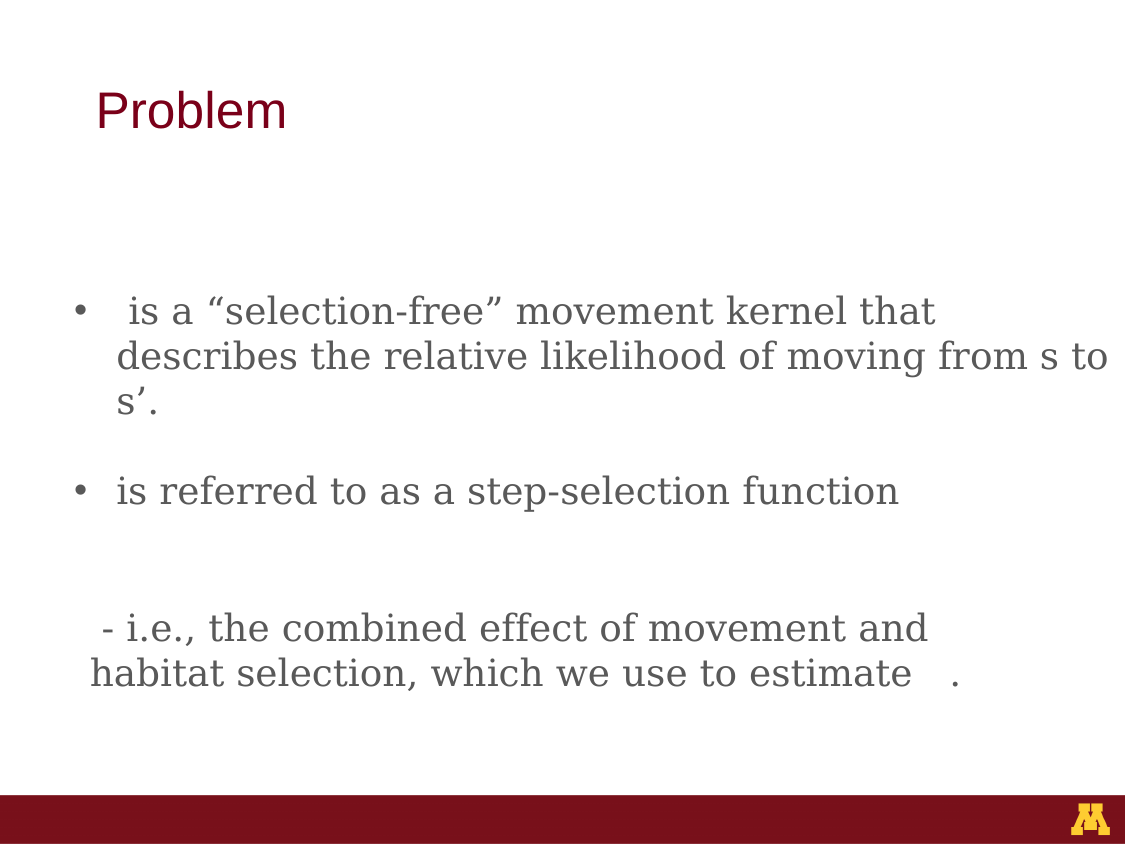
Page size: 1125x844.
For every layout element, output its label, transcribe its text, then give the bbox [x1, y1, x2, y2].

picture [0, 795, 1125, 844]
title Problem [84, 37, 1041, 179]
